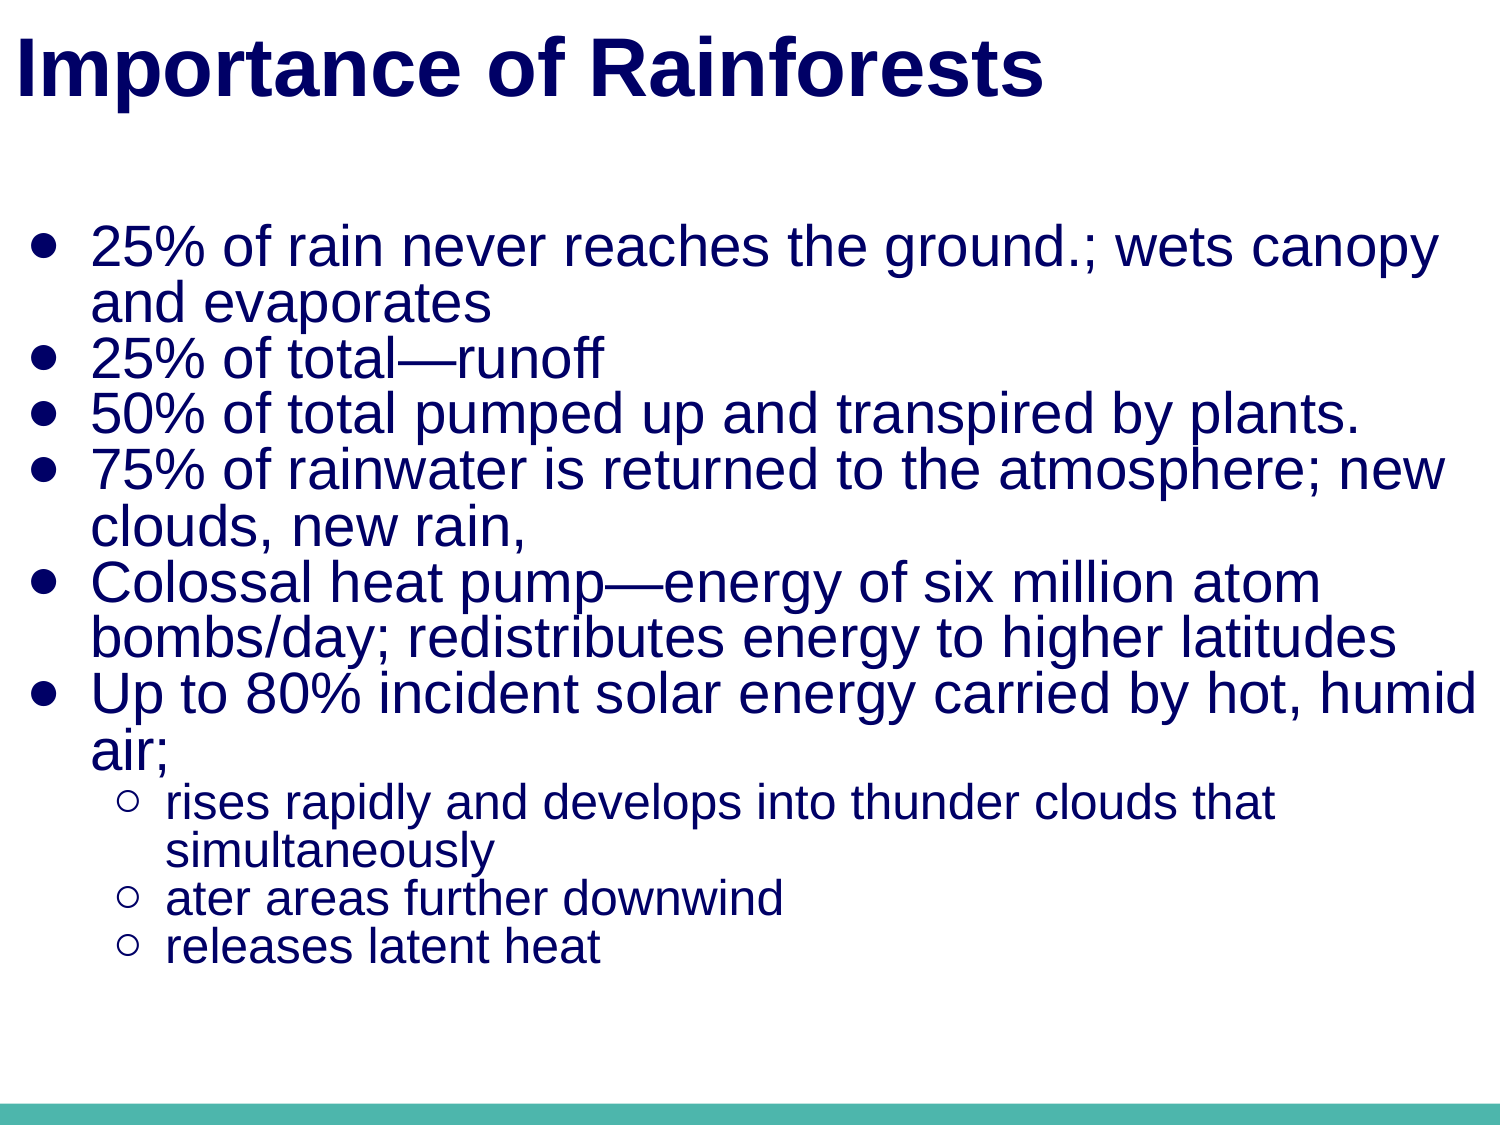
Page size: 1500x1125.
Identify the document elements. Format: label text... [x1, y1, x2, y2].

text_box 25% of rain never reaches the ground.; wets canopy and evaporates 25% of total—runoff 50% of total pumped up and transpired by plants. 75% of rainwater is returned to the atmosphere; new clouds, new rain, Colossal heat pump—energy of six million atom bombs/day; redistributes energy to higher latitudes Up to 80% incident solar energy carried by hot, humid air; rises rapidly and develops into thunder clouds that simultaneously ater areas further downwind releases latent heat [0, 125, 1500, 1070]
text_box Importance of Rainforests [0, 0, 1500, 125]
